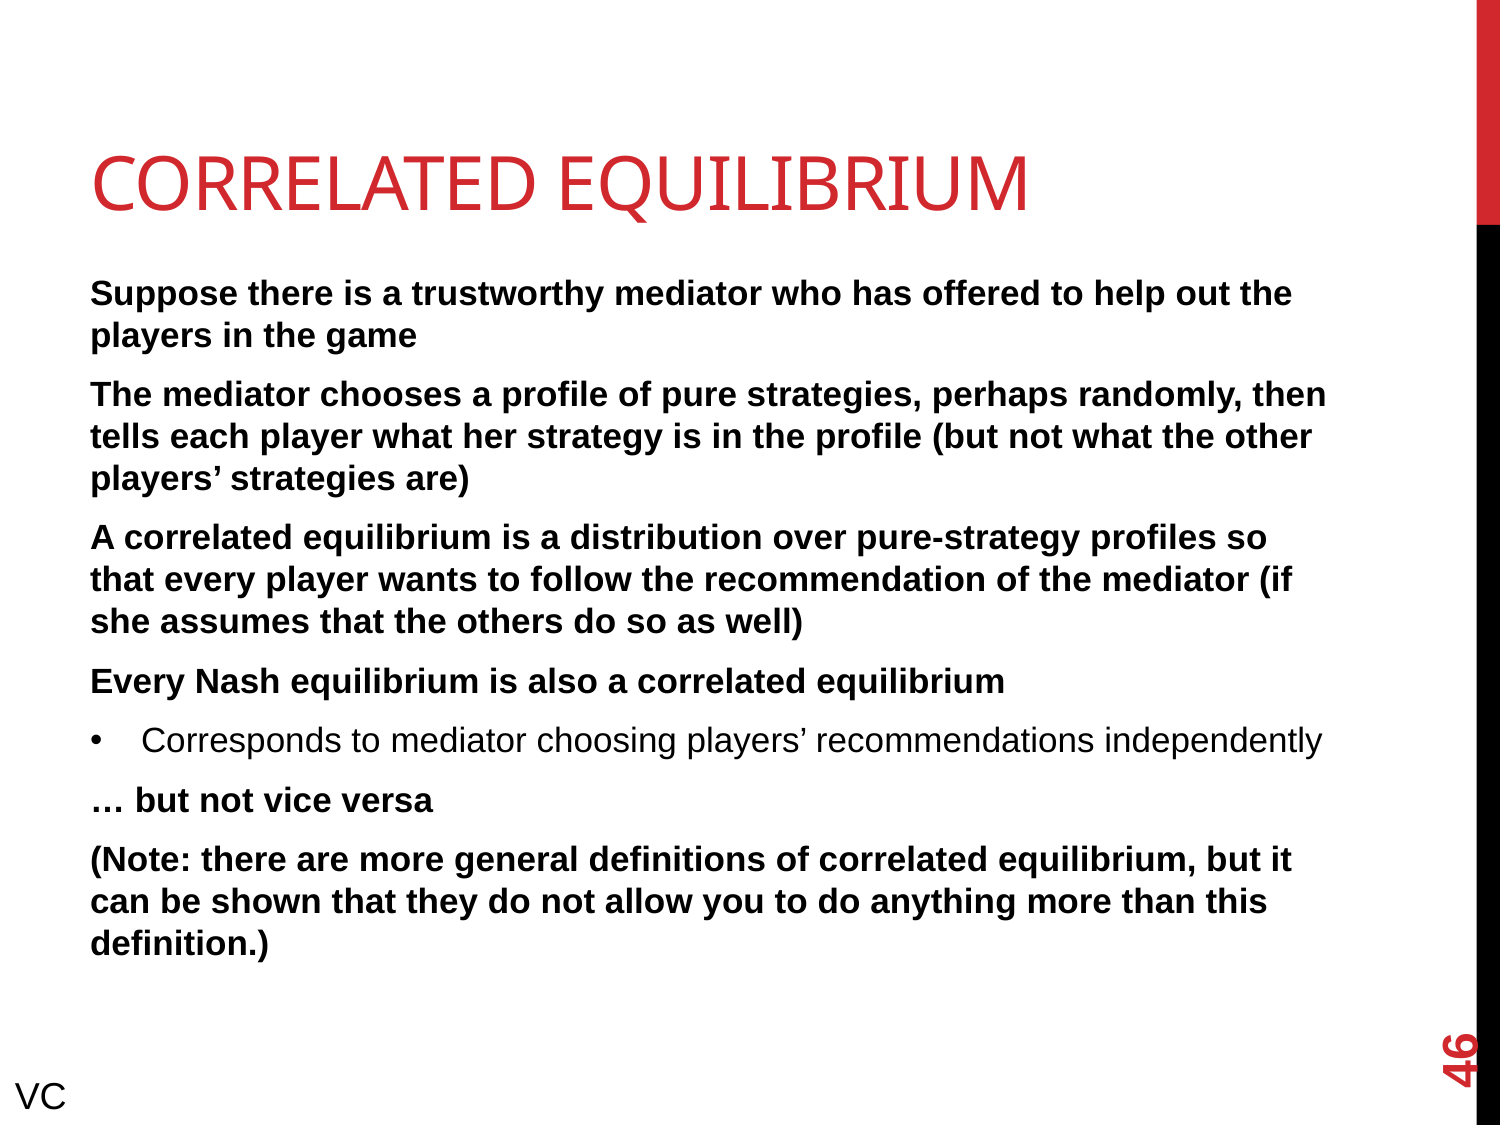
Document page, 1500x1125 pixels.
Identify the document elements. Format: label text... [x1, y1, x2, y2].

title Correlated equilibrium [75, 45, 1425, 233]
slide_number 46 [1427, 887, 1488, 1104]
list Suppose there is a trustworthy mediator who has offered to help out the players in the game The mediator chooses a profile of pure strategies, perhaps randomly, then tells each player what her strategy is in the profile (but not what the other players’ strategies are) A correlated equilibrium is a distribution over pure-strategy profiles so that every player wants to follow the recommendation of the mediator (if she assumes that the others do so as well) Every Nash equilibrium is also a correlated equilibrium Corresponds to mediator choosing players’ recommendations independently … but not vice versa (Note: there are more general definitions of correlated equilibrium, but it can be shown that they do not allow you to do anything more than this definition.) [75, 262, 1346, 1005]
text_box VC [0, 1064, 84, 1125]
